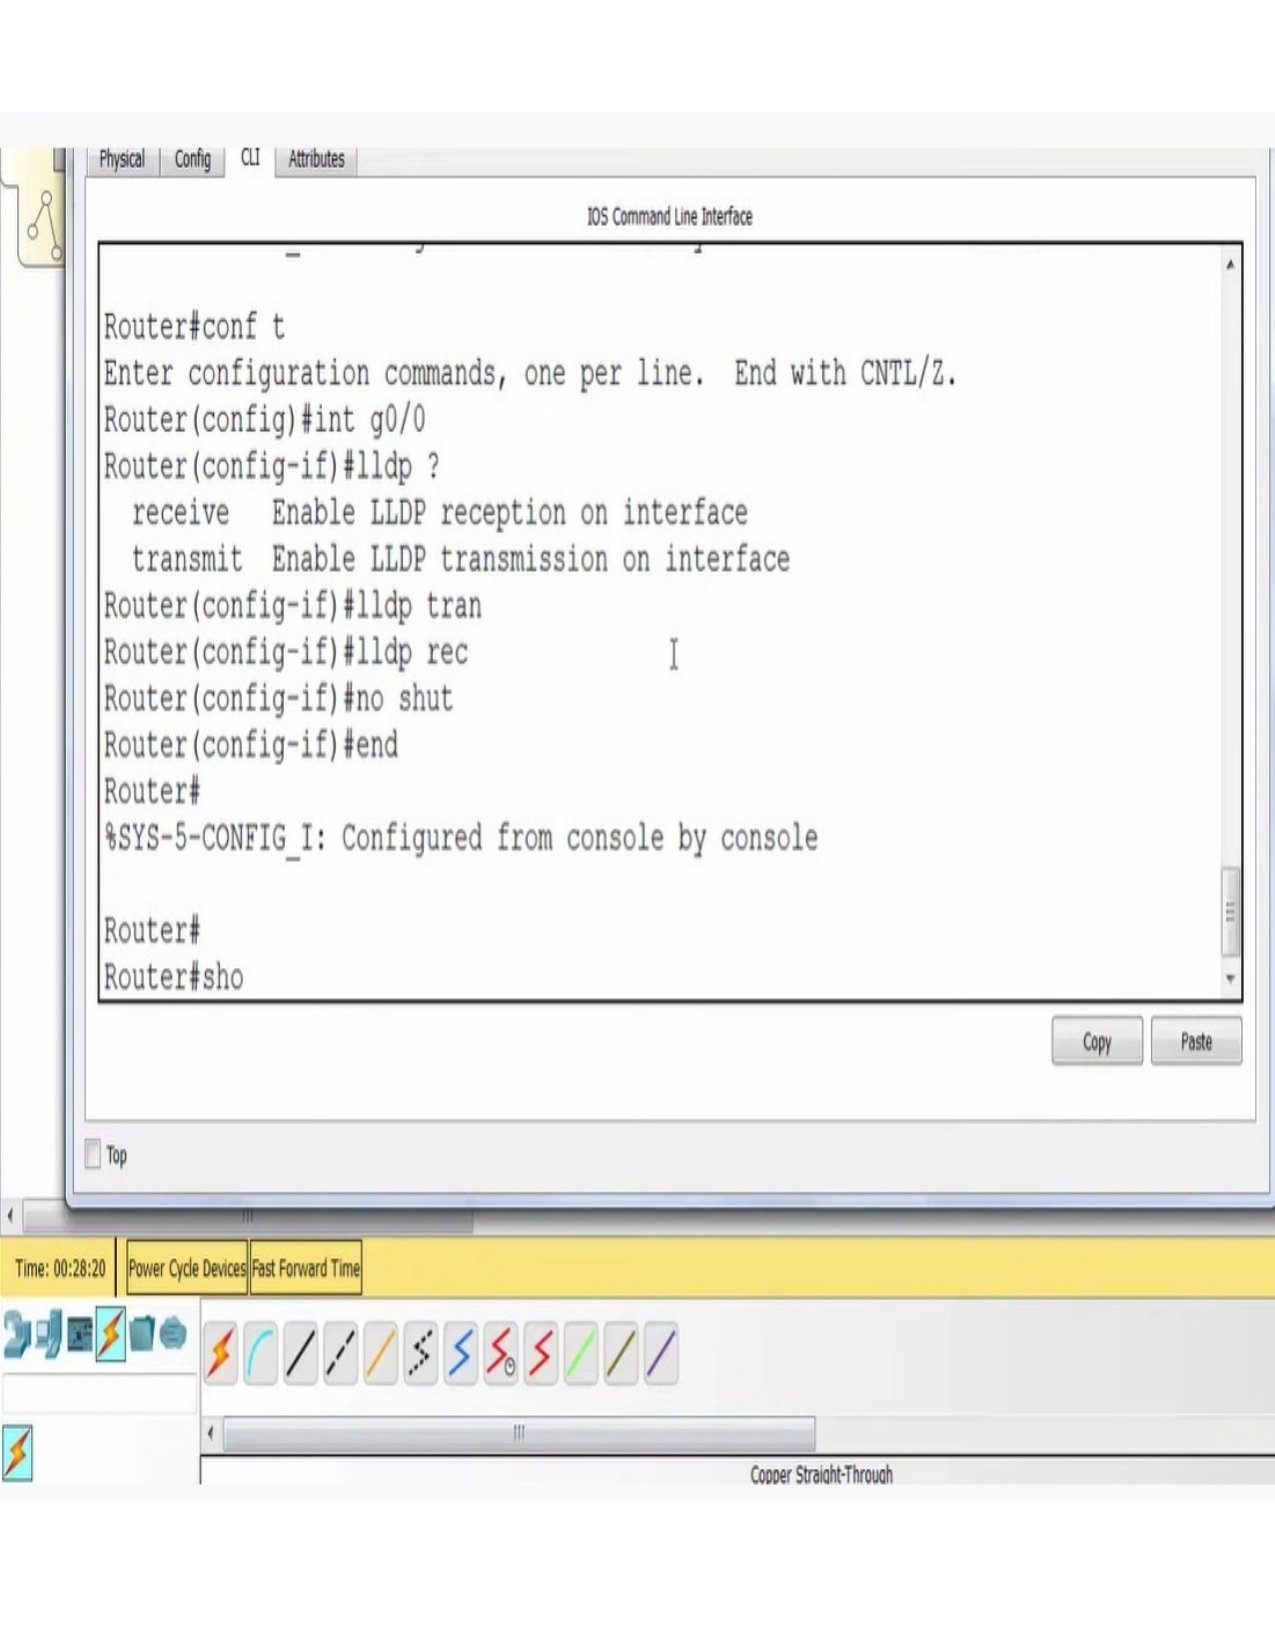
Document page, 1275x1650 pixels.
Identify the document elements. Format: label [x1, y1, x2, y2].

picture [0, 112, 1275, 1501]
